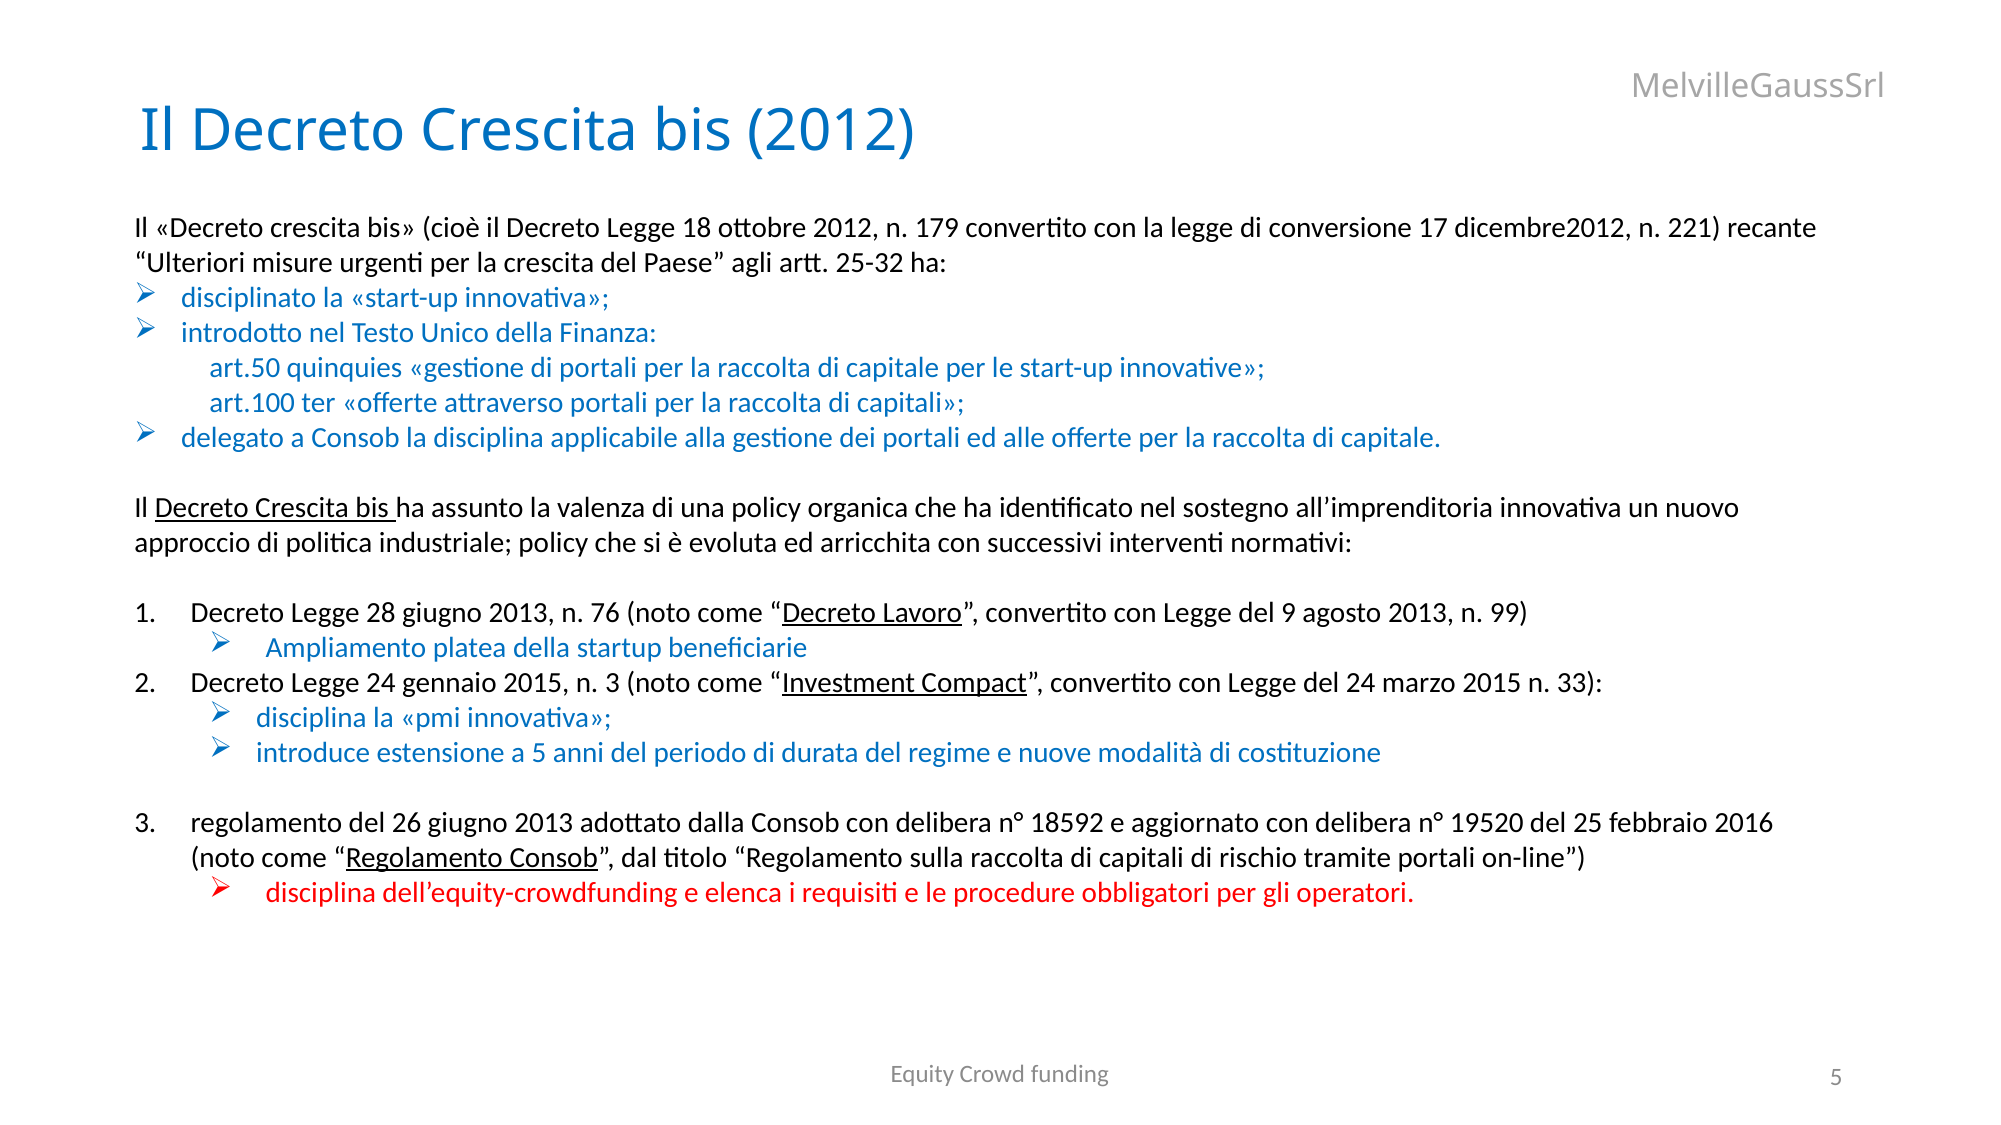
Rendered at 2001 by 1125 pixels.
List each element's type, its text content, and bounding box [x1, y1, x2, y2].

slide_number 5 [1407, 1045, 1858, 1106]
text_box Il Decreto Crescita bis (2012) [125, 92, 1601, 311]
footer Equity Crowd funding [662, 1042, 1338, 1103]
text_box Il «Decreto crescita bis» (cioè il Decreto Legge 18 ottobre 2012, n. 179 convertito con la legge di conversione 17 dicembre2012, n. 221) recante “Ulteriori misure urgenti per la crescita del Paese” agli artt. 25-32 ha: disciplinato la «start-up innovativa»; introdotto nel Testo Unico della Finanza: art.50 quinquies «gestione di portali per la raccolta di capitale per le start-up innovative»; art.100 ter «offerte attraverso portali per la raccolta di capitali»; delegato a Consob la disciplina applicabile alla gestione dei portali ed alle offerte per la raccolta di capitale. Il Decreto Crescita bis ha assunto la valenza di una policy organica che ha identificato nel sostegno all’imprenditoria innovativa un nuovo approccio di politica industriale; policy che si è evoluta ed arricchita con successivi interventi normativi: Decreto Legge 28 giugno 2013, n. 76 (noto come “Decreto Lavoro”, convertito con Legge del 9 agosto 2013, n. 99) Ampliamento platea della startup beneficiarie Decreto Legge 24 gennaio 2015, n. 3 (noto come “Investment Compact”, convertito con Legge del 24 marzo 2015 n. 33): disciplina la «pmi innovativa»; introduce estensione a 5 anni del periodo di durata del regime e nuove modalità di costituzione regolamento del 26 giugno 2013 adottato dalla Consob con delibera n° 18592 e aggiornato con delibera n° 19520 del 25 febbraio 2016 (noto come “Regolamento Consob”, dal titolo “Regolamento sulla raccolta di capitali di rischio tramite portali on-line”) disciplina dell’equity-crowdfunding e elenca i requisiti e le procedure obbligatori per gli operatori. [119, 201, 1845, 916]
